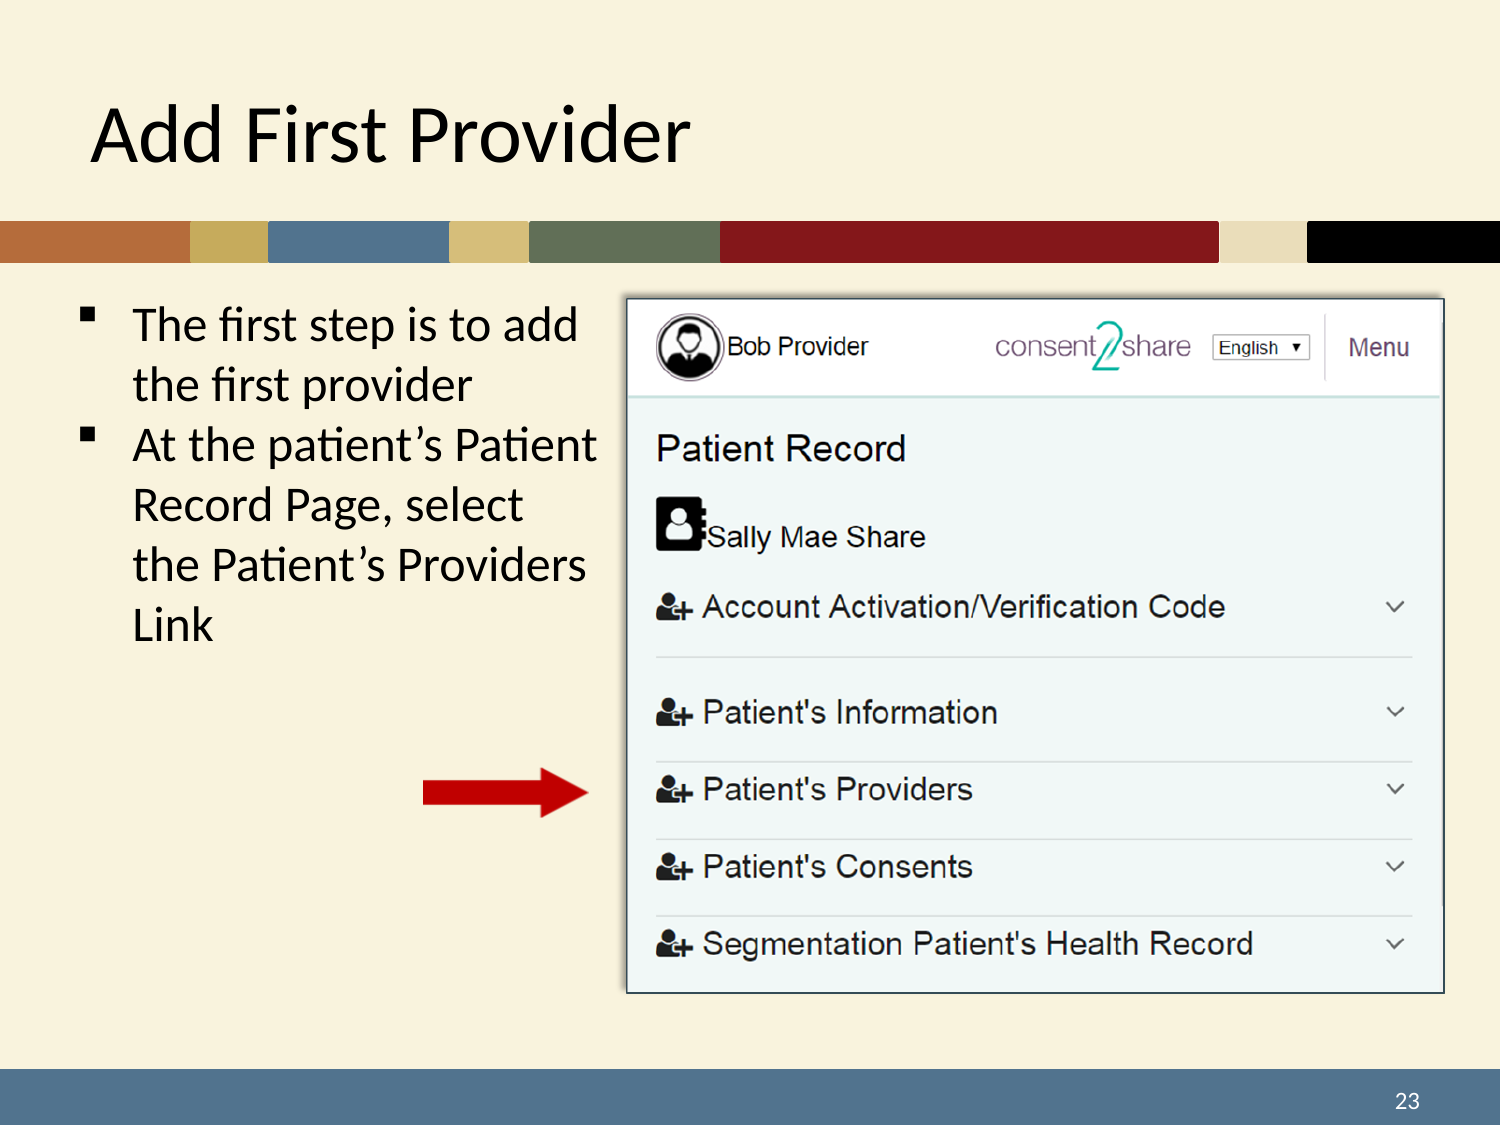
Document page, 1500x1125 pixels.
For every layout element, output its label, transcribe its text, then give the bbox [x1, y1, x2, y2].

text_box The first step is to add the first provider At the patient’s Patient Record Page, select the Patient’s Providers Link [61, 283, 614, 659]
picture [423, 767, 589, 818]
title Add First Provider [75, 45, 1425, 213]
slide_number 23 [1379, 1069, 1500, 1125]
picture [613, 285, 1448, 998]
